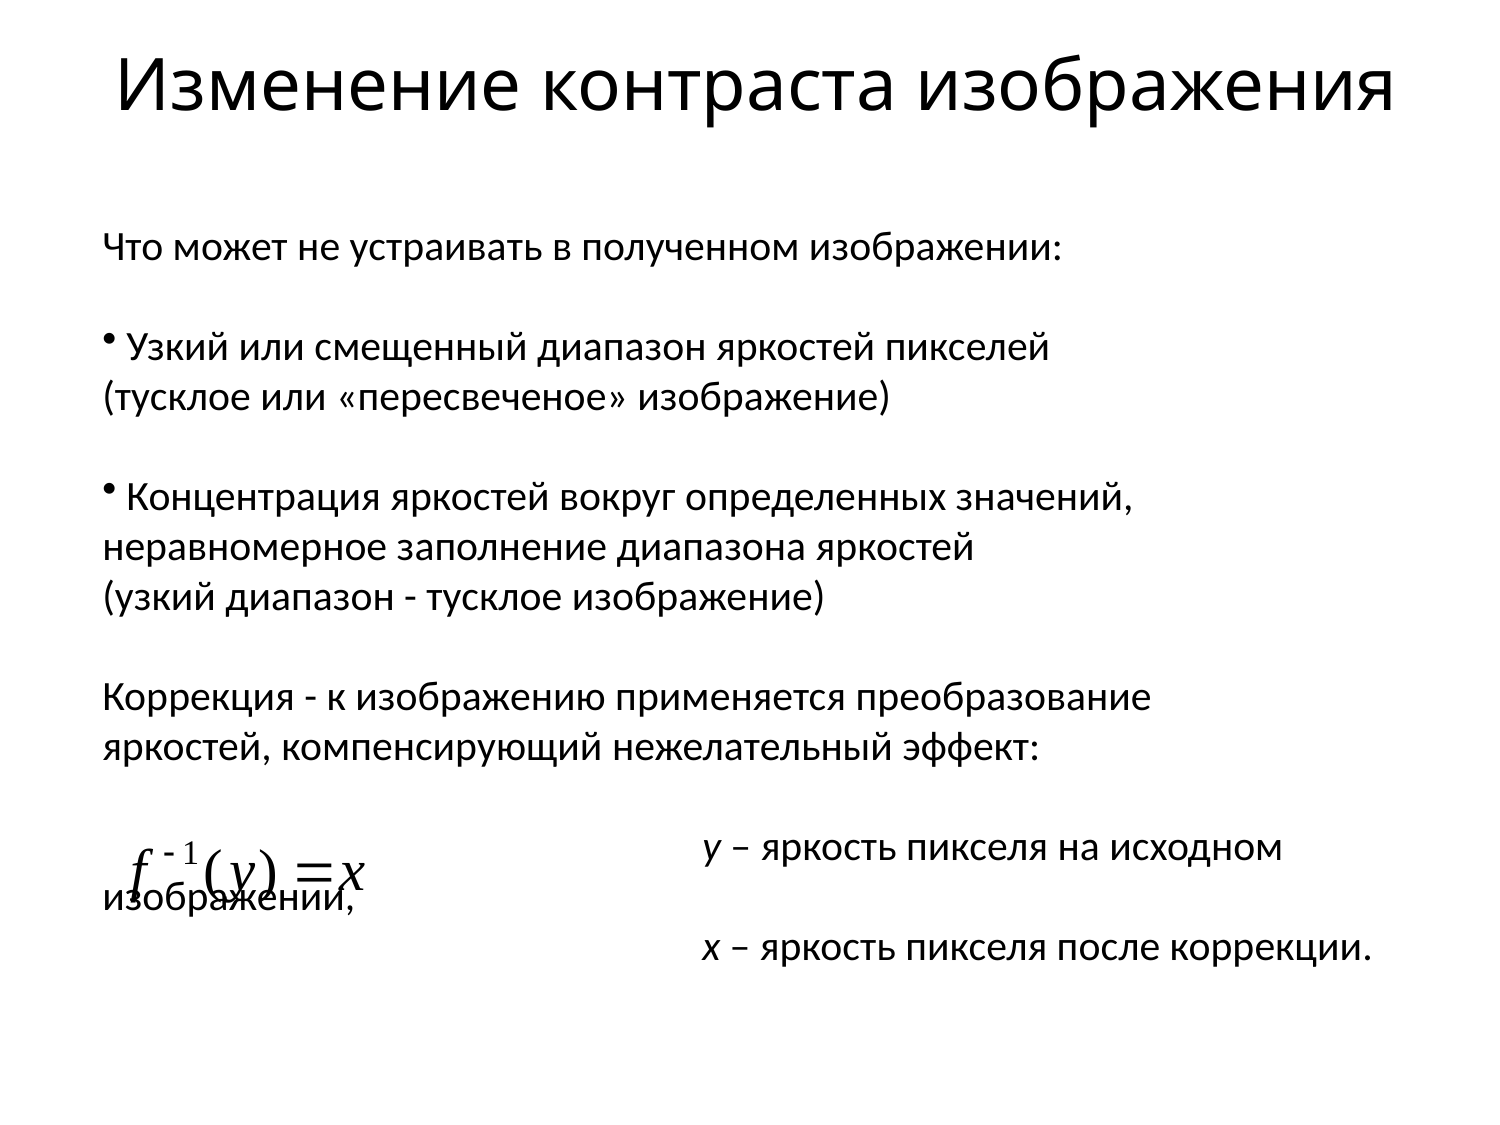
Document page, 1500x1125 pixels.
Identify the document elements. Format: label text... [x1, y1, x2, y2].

text_box Что может не устраивать в полученном изображении: Узкий или смещенный диапазон яркостей пикселей (тусклое или «пересвеченое» изображение) Концентрация яркостей вокруг определенных значений, неравномерное заполнение диапазона яркостей (узкий диапазон - тусклое изображение) Коррекция - к изображению применяется преобразование яркостей, компенсирующий нежелательный эффект: y – яркость пикселя на исходном изображении, x – яркость пикселя после коррекции. [87, 211, 1413, 1027]
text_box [110, 826, 376, 916]
title Изменение контраста изображения [99, 37, 1425, 138]
